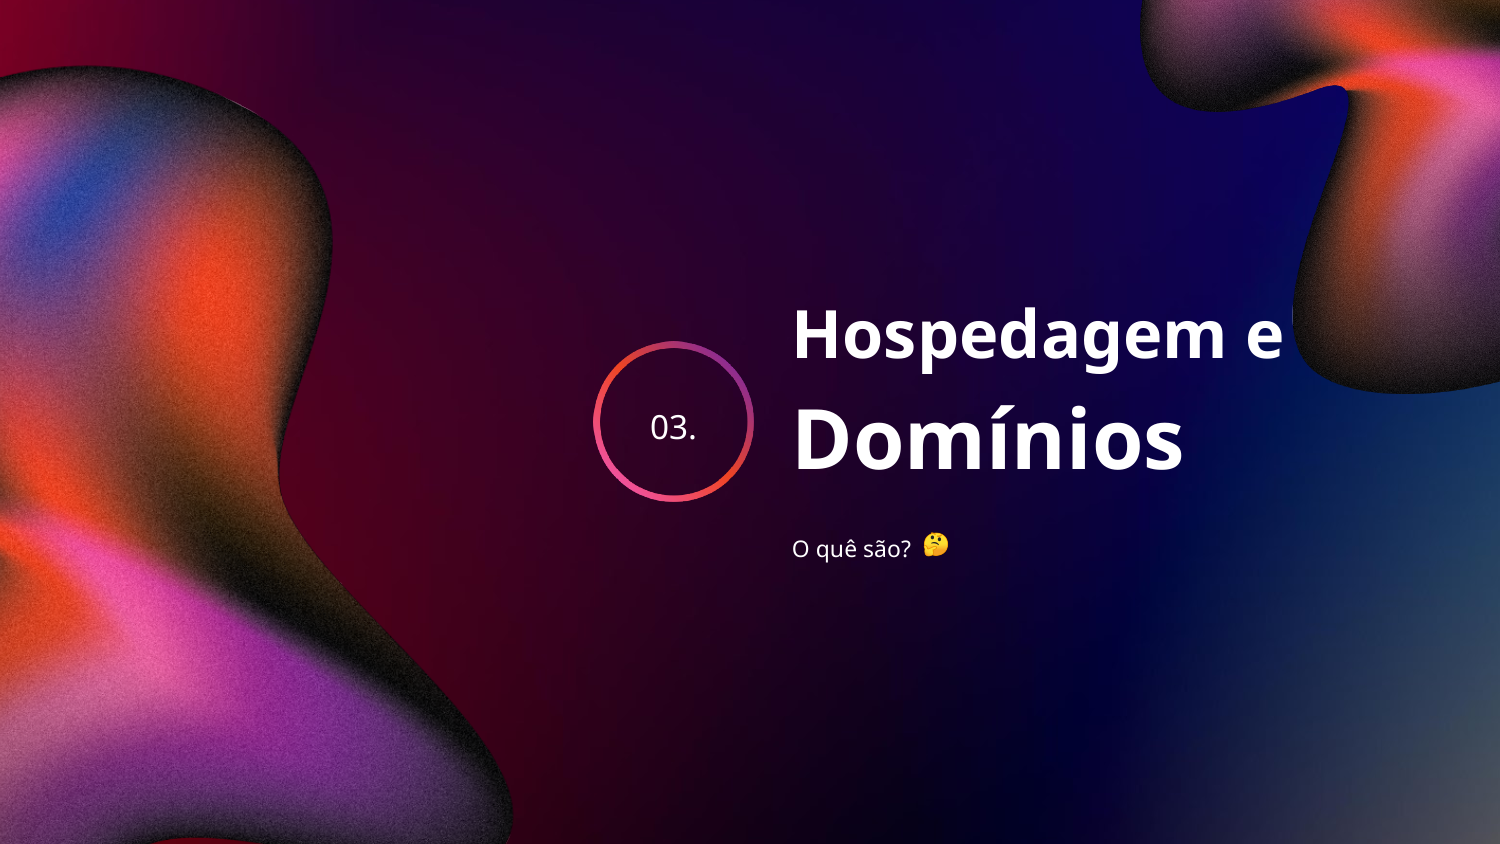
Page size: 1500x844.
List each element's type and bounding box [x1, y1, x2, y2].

text_box [791, 279, 1398, 558]
picture [0, 0, 1500, 844]
text_box [610, 358, 737, 486]
